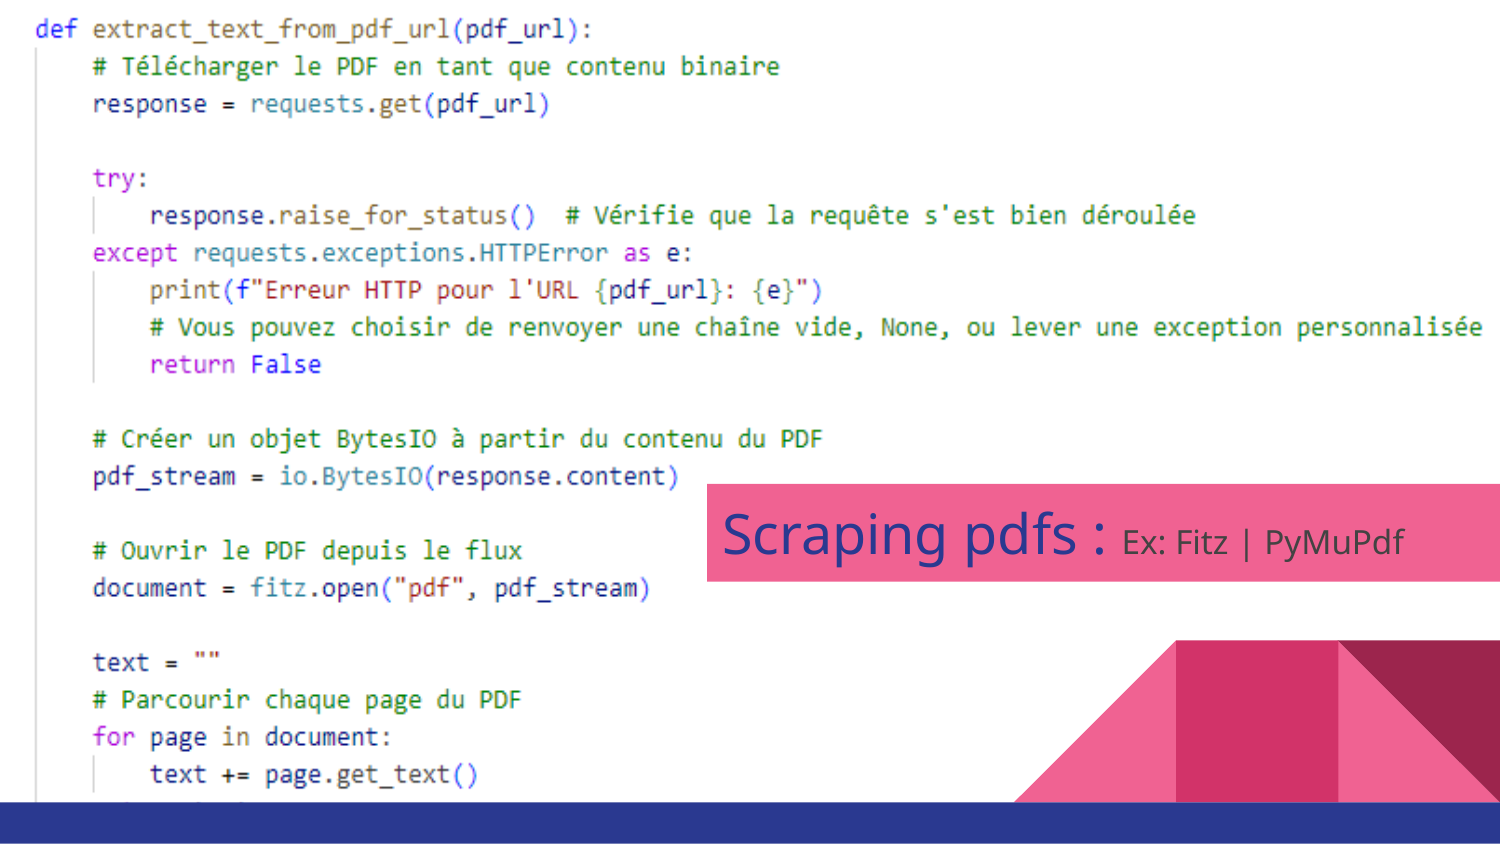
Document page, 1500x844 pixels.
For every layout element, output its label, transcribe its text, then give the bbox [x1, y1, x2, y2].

title Scraping pdfs : Ex: Fitz | PyMuPdf [707, 483, 1500, 582]
picture [0, 0, 1500, 802]
